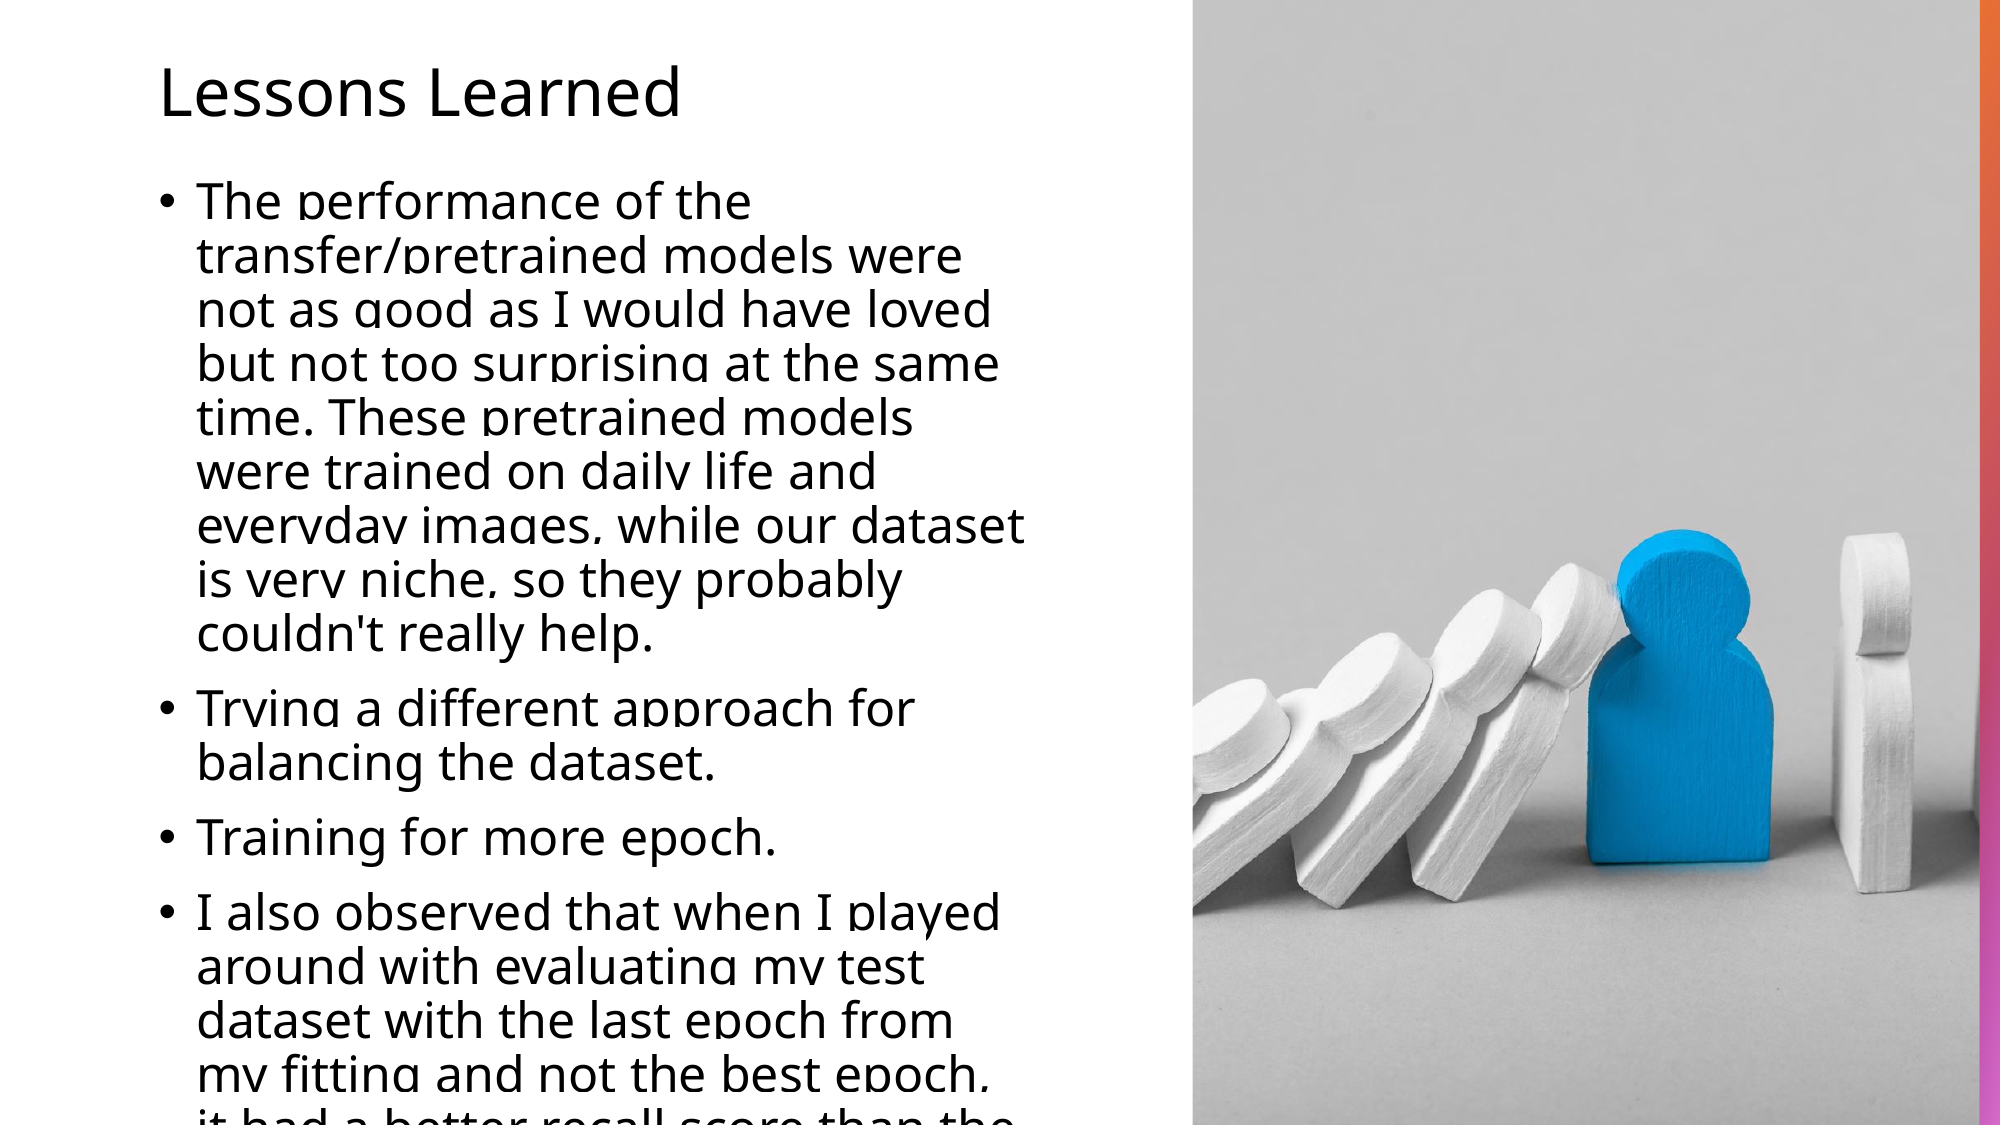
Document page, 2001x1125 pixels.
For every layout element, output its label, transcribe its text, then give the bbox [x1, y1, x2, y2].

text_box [1979, 0, 2000, 1125]
title Lessons Learned [143, 6, 1043, 139]
list The performance of the transfer/pretrained models were not as good as I would have loved but not too surprising at the same time. These pretrained models were trained on daily life and everyday images, while our dataset is very niche, so they probably couldn't really help. Trying a different approach for balancing the dataset. Training for more epoch. I also observed that when I played around with evaluating my test dataset with the last epoch from my fitting and not the best epoch, it had a better recall score than the best epoch. [143, 169, 1043, 735]
picture [1192, 0, 1979, 1125]
